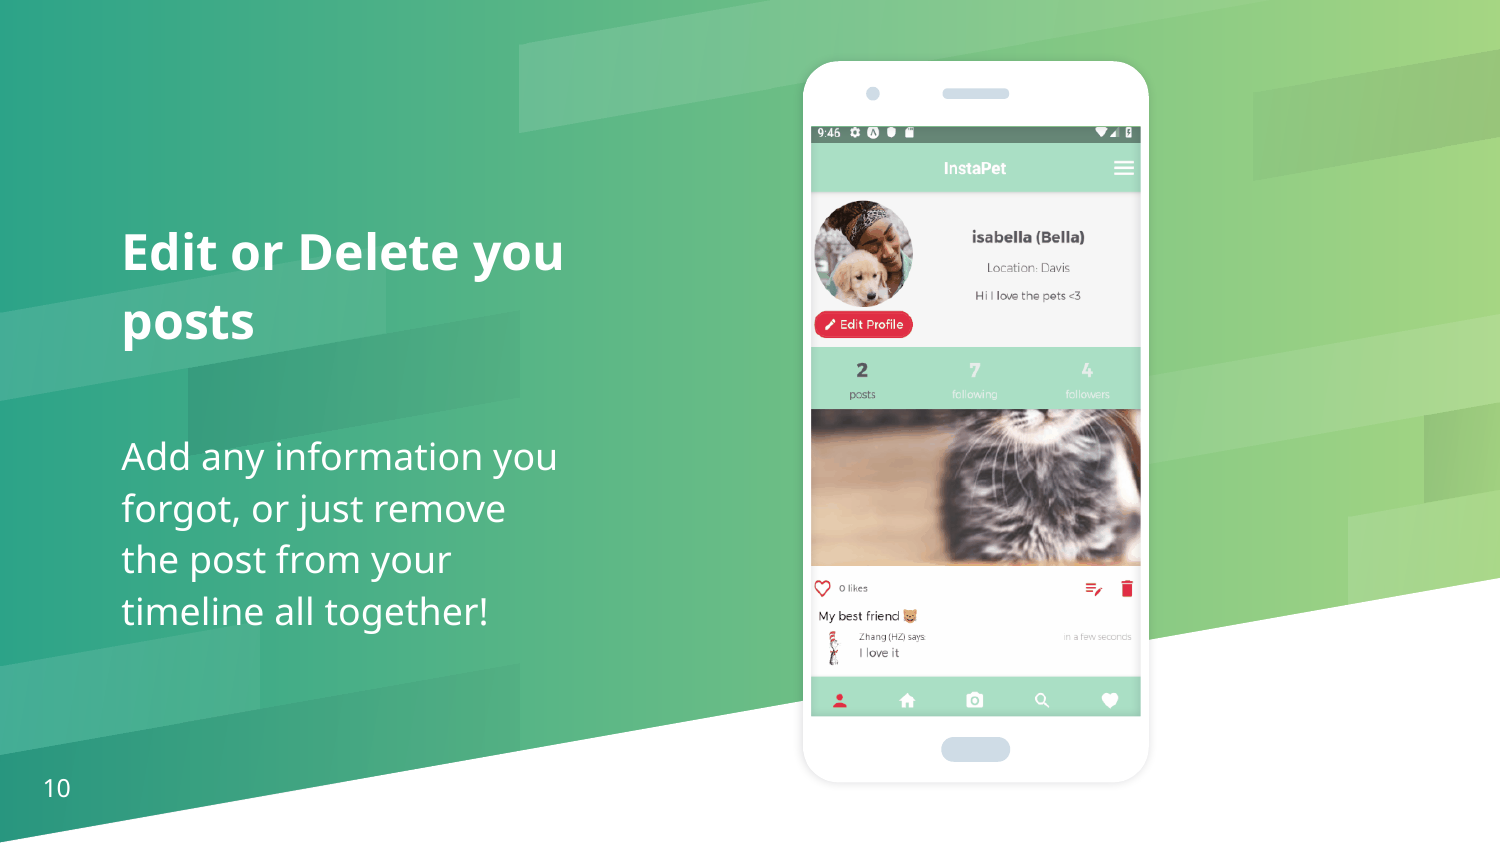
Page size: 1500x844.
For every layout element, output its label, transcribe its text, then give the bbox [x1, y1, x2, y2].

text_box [802, 60, 1150, 783]
slide_number ‹#› [42, 766, 122, 807]
list Edit or Delete you posts Add any information you forgot, or just remove the post from your timeline all together! [121, 128, 572, 716]
